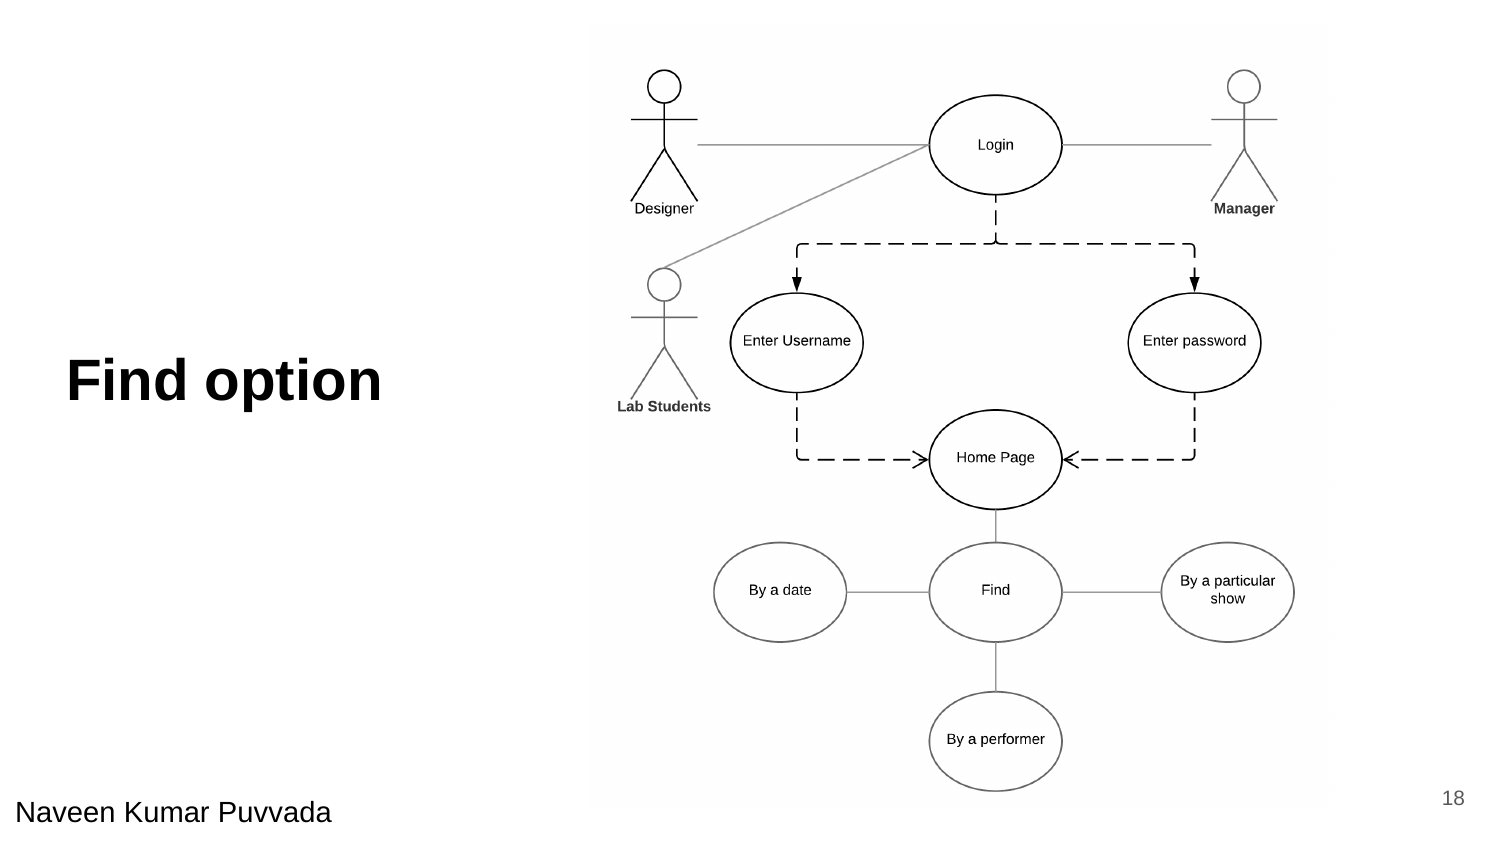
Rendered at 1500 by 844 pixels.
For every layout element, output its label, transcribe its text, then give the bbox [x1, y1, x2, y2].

slide_number ‹#› [1389, 764, 1480, 830]
picture [588, 24, 1334, 812]
text_box Naveen Kumar Puvvada [0, 777, 368, 835]
title Find option [51, 327, 467, 435]
text_box [28, 777, 1041, 844]
